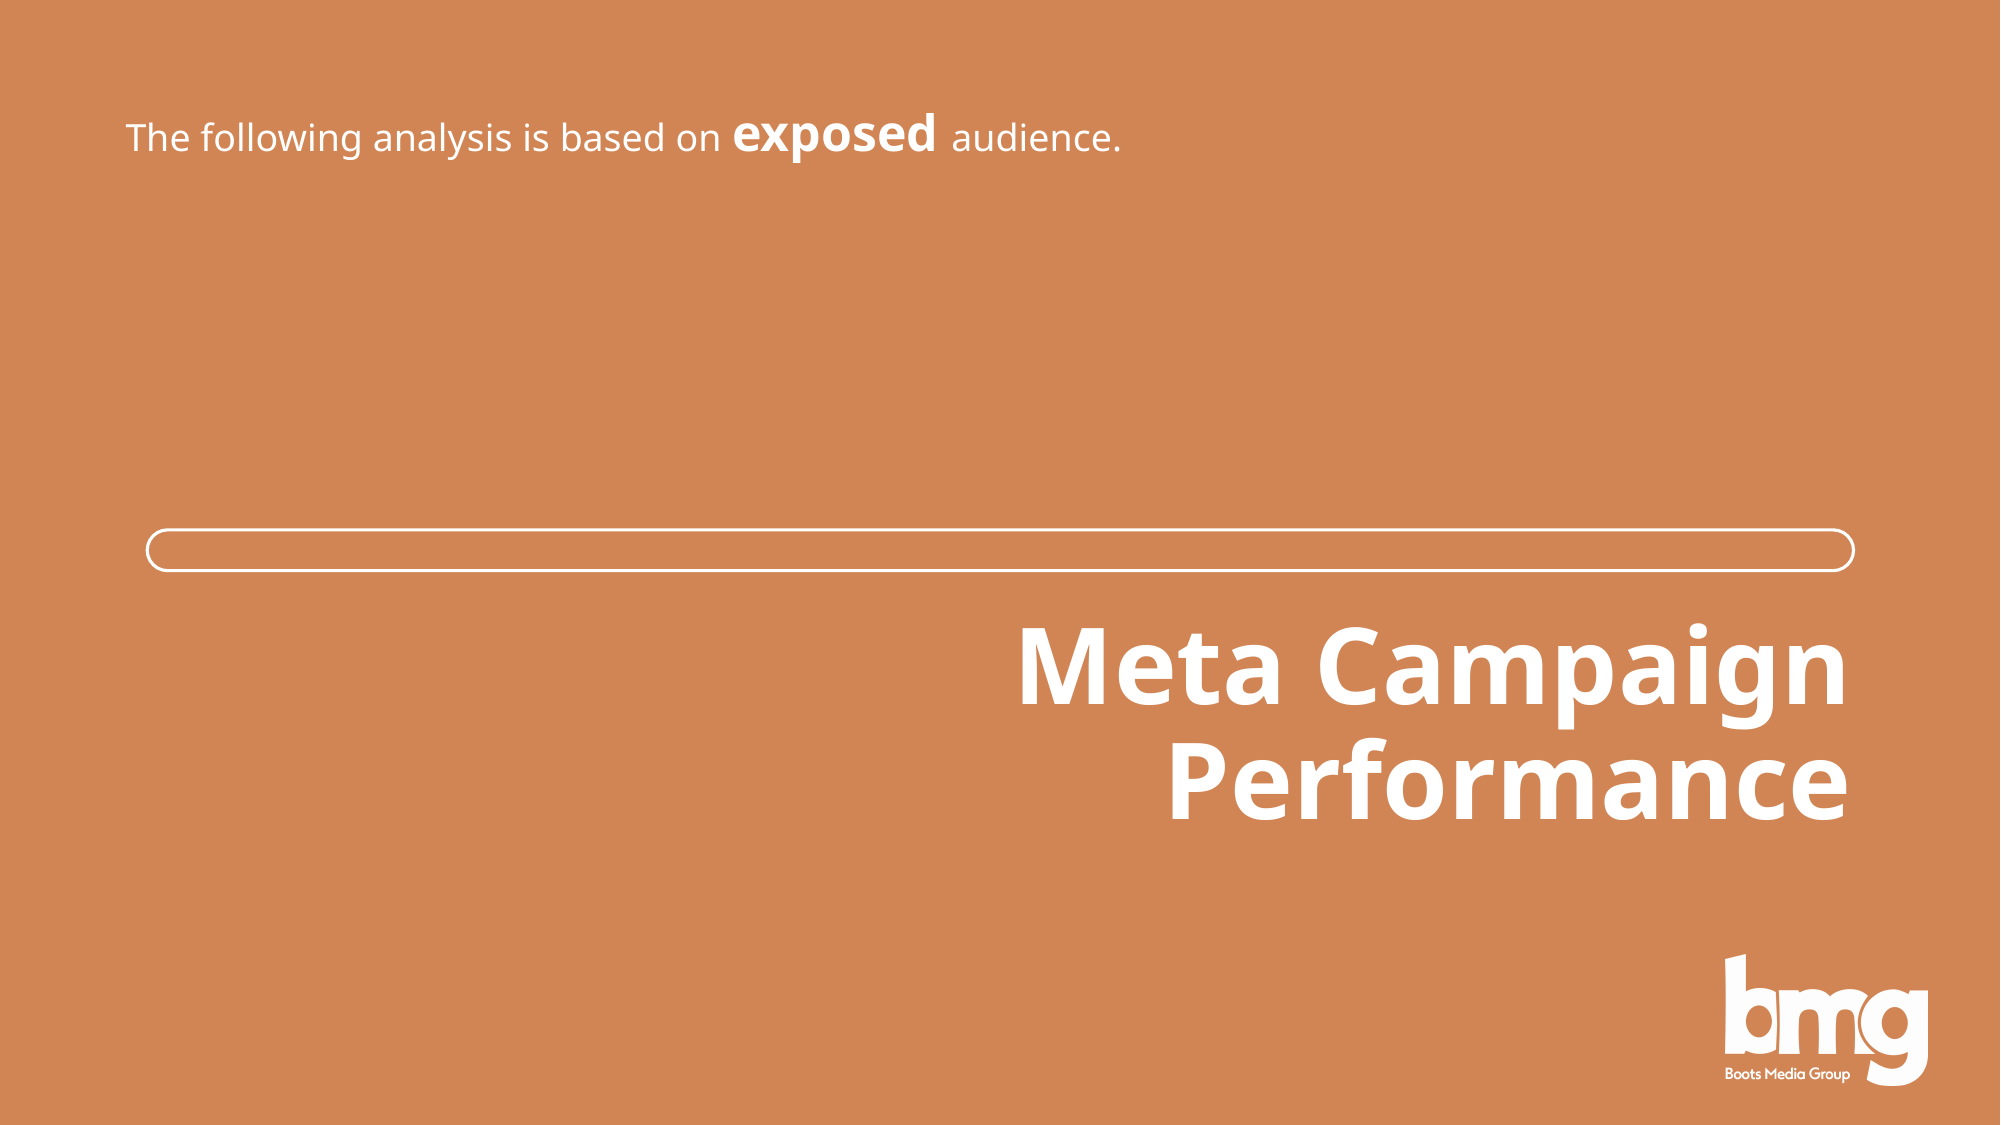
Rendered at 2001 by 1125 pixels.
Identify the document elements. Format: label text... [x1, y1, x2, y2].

title Meta Campaign Performance [675, 612, 1853, 843]
picture [1725, 954, 1928, 1086]
text_box The following analysis is based on exposed audience. [125, 101, 1406, 158]
